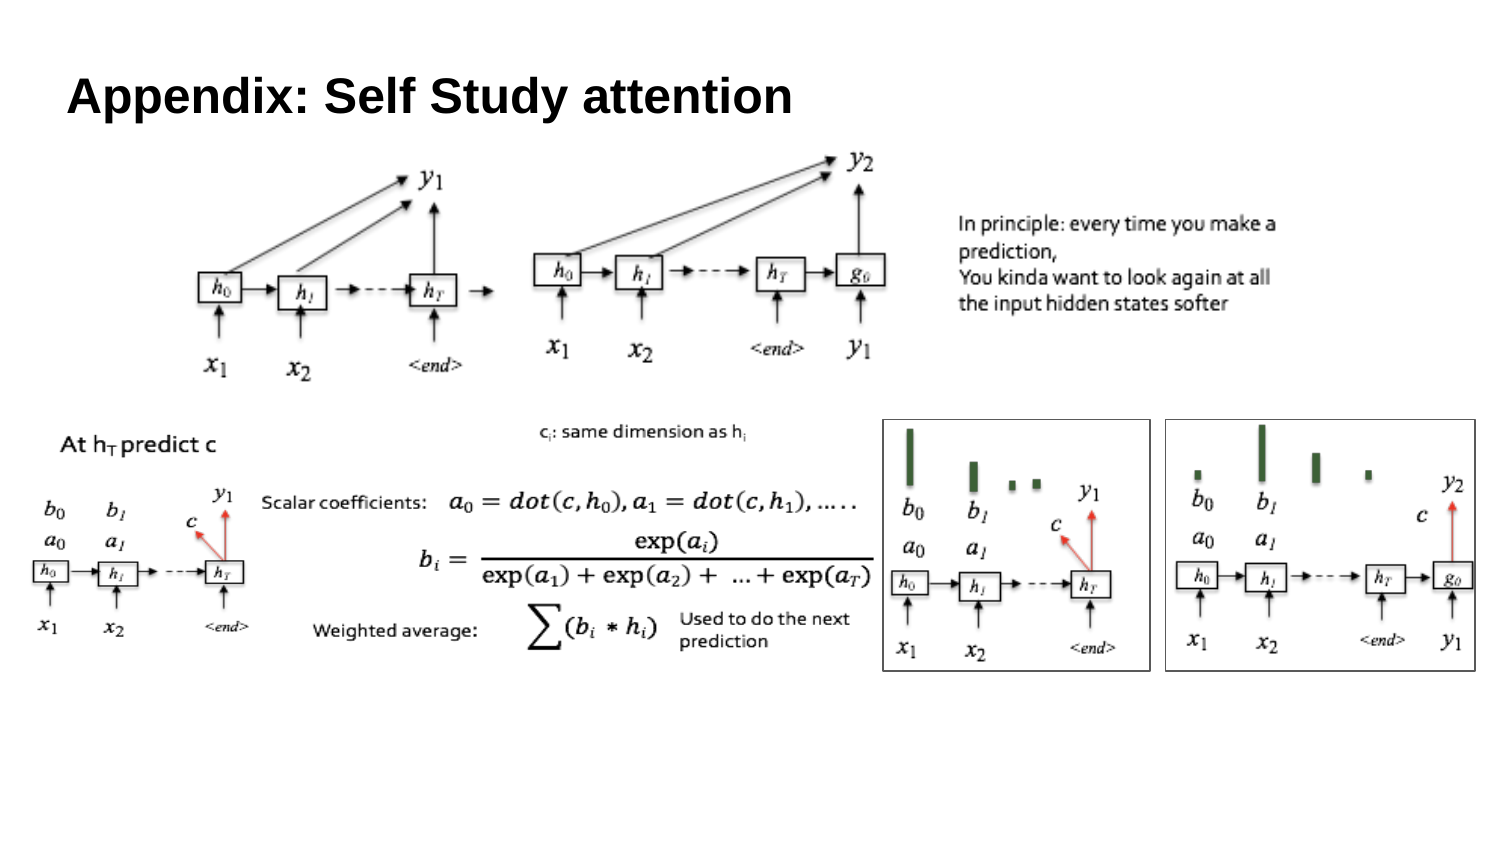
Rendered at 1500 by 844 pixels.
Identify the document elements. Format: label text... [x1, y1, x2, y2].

picture [24, 414, 1129, 807]
text_box [1165, 419, 1475, 425]
text_box [890, 419, 1150, 671]
title Appendix: Self Study attention [51, 48, 1449, 142]
picture [187, 129, 1296, 402]
picture [1170, 422, 1480, 672]
